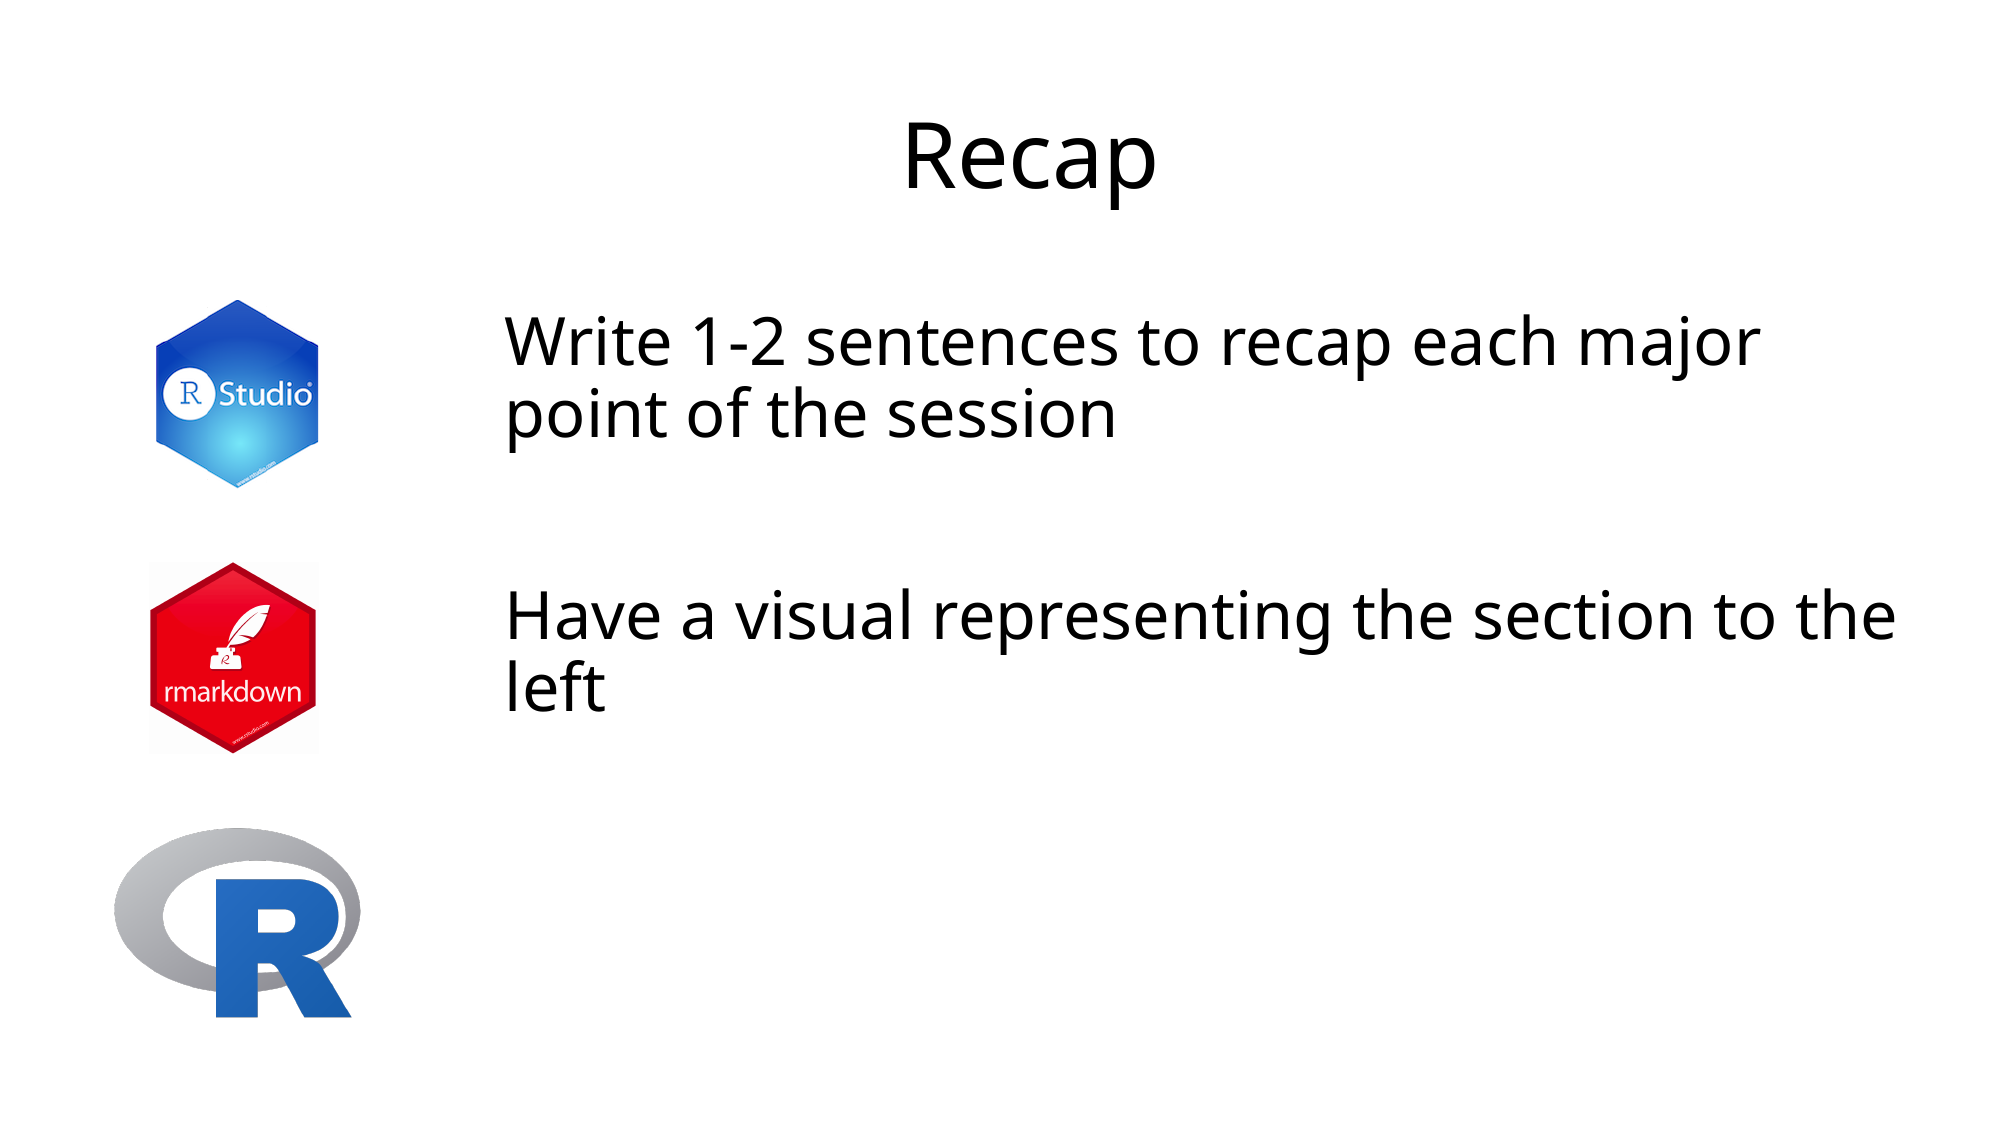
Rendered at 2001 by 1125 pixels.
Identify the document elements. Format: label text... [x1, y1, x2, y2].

picture [155, 299, 319, 489]
text_box Recap [289, 94, 1769, 207]
picture [113, 826, 361, 1018]
list Write 1-2 sentences to recap each major point of the session Have a visual representing the section to the left [497, 300, 1937, 1090]
picture [148, 562, 319, 754]
